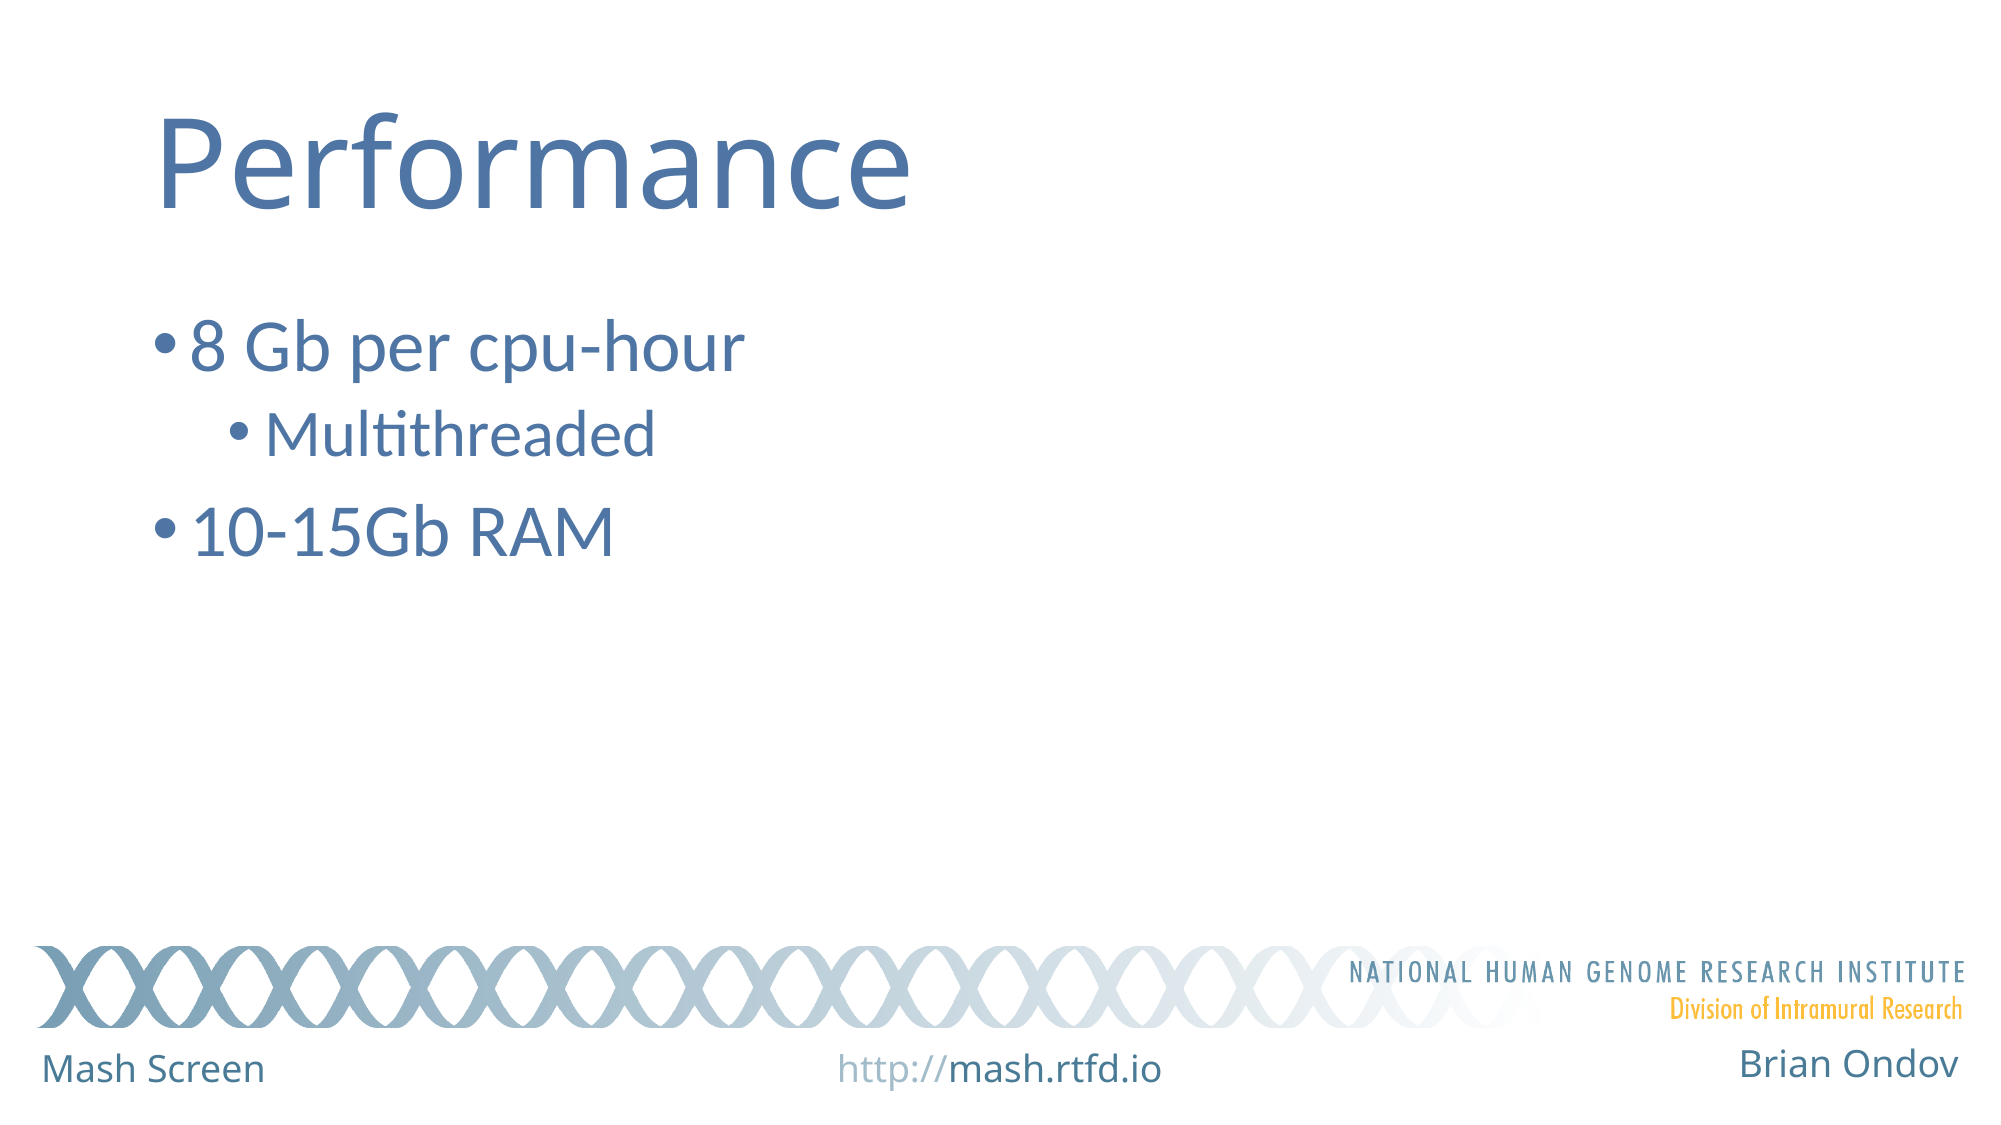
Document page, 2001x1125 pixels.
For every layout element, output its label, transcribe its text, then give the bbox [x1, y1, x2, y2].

title Performance [137, 59, 1863, 278]
list 8 Gb per cpu-hour Multithreaded 10-15Gb RAM [137, 299, 1863, 826]
picture [33, 946, 1993, 1028]
